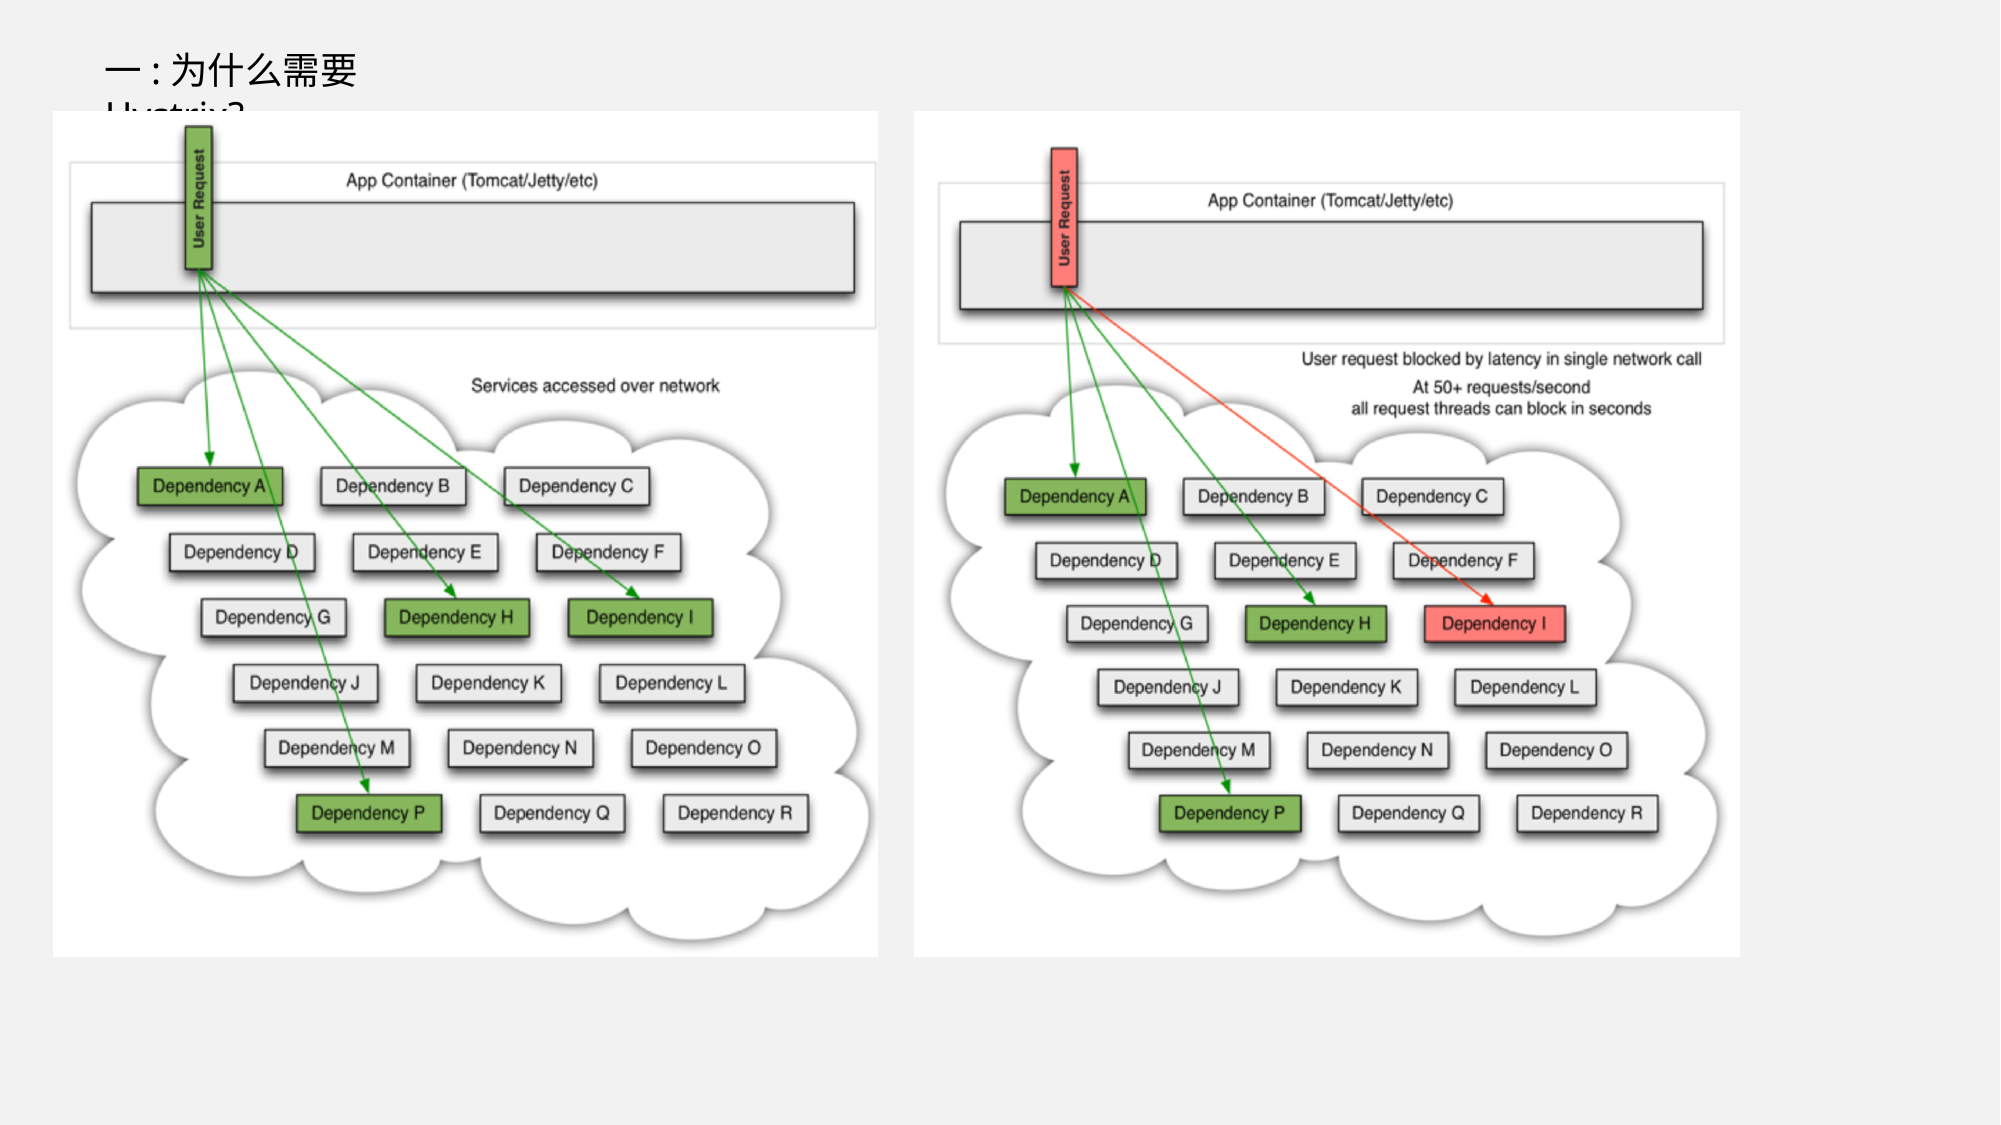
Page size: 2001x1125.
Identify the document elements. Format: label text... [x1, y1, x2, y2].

picture [52, 111, 878, 957]
text_box 一:为什么需要Hystrix? [89, 39, 499, 111]
picture [914, 111, 1740, 957]
